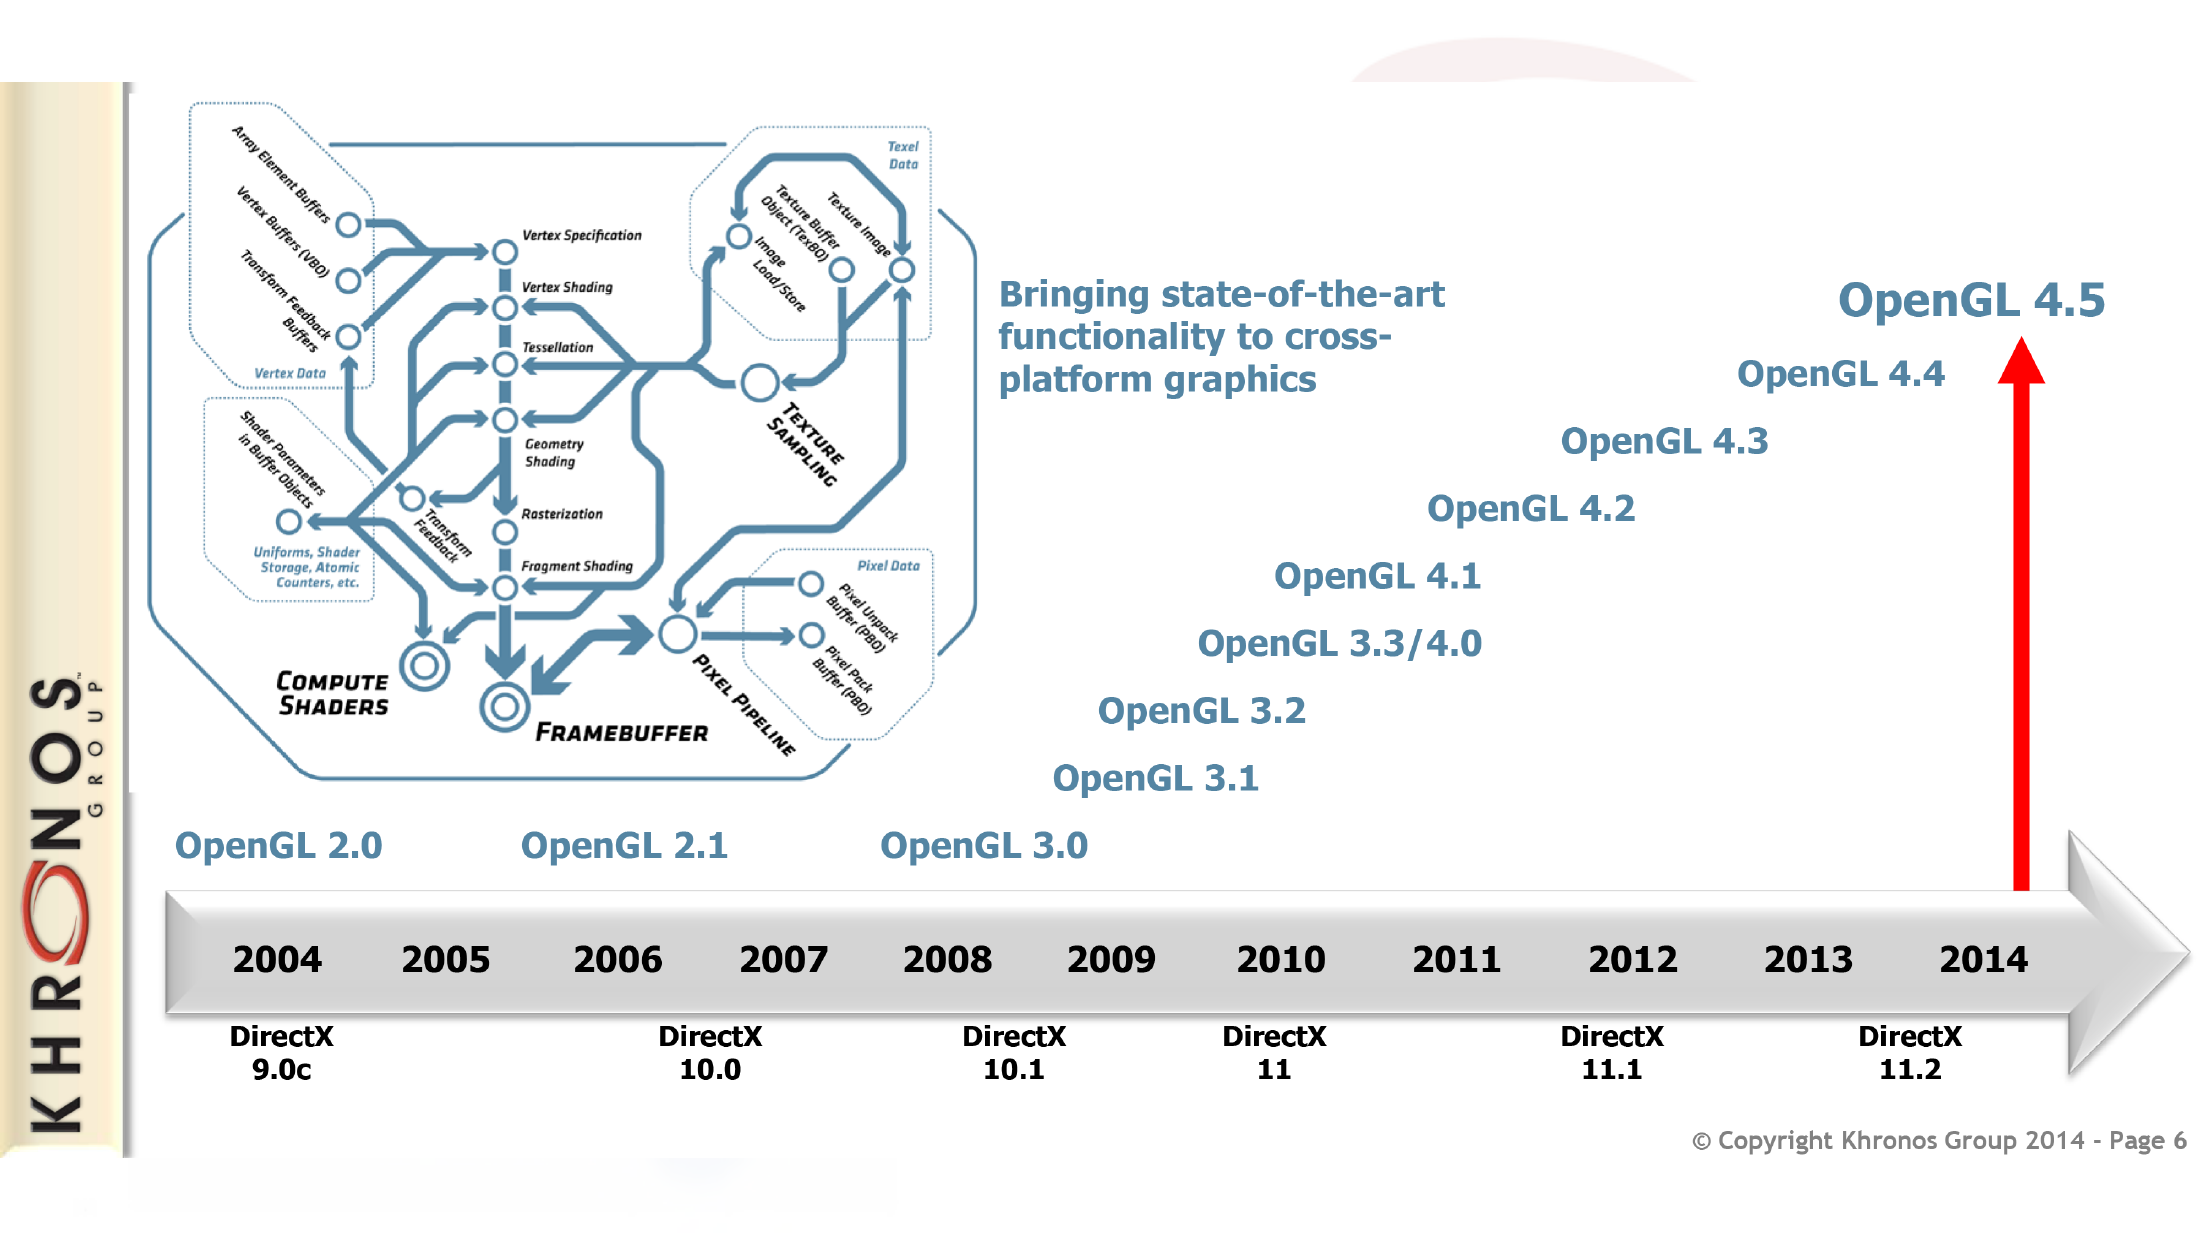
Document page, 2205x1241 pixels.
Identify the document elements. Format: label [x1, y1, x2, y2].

picture [0, 82, 2205, 1158]
